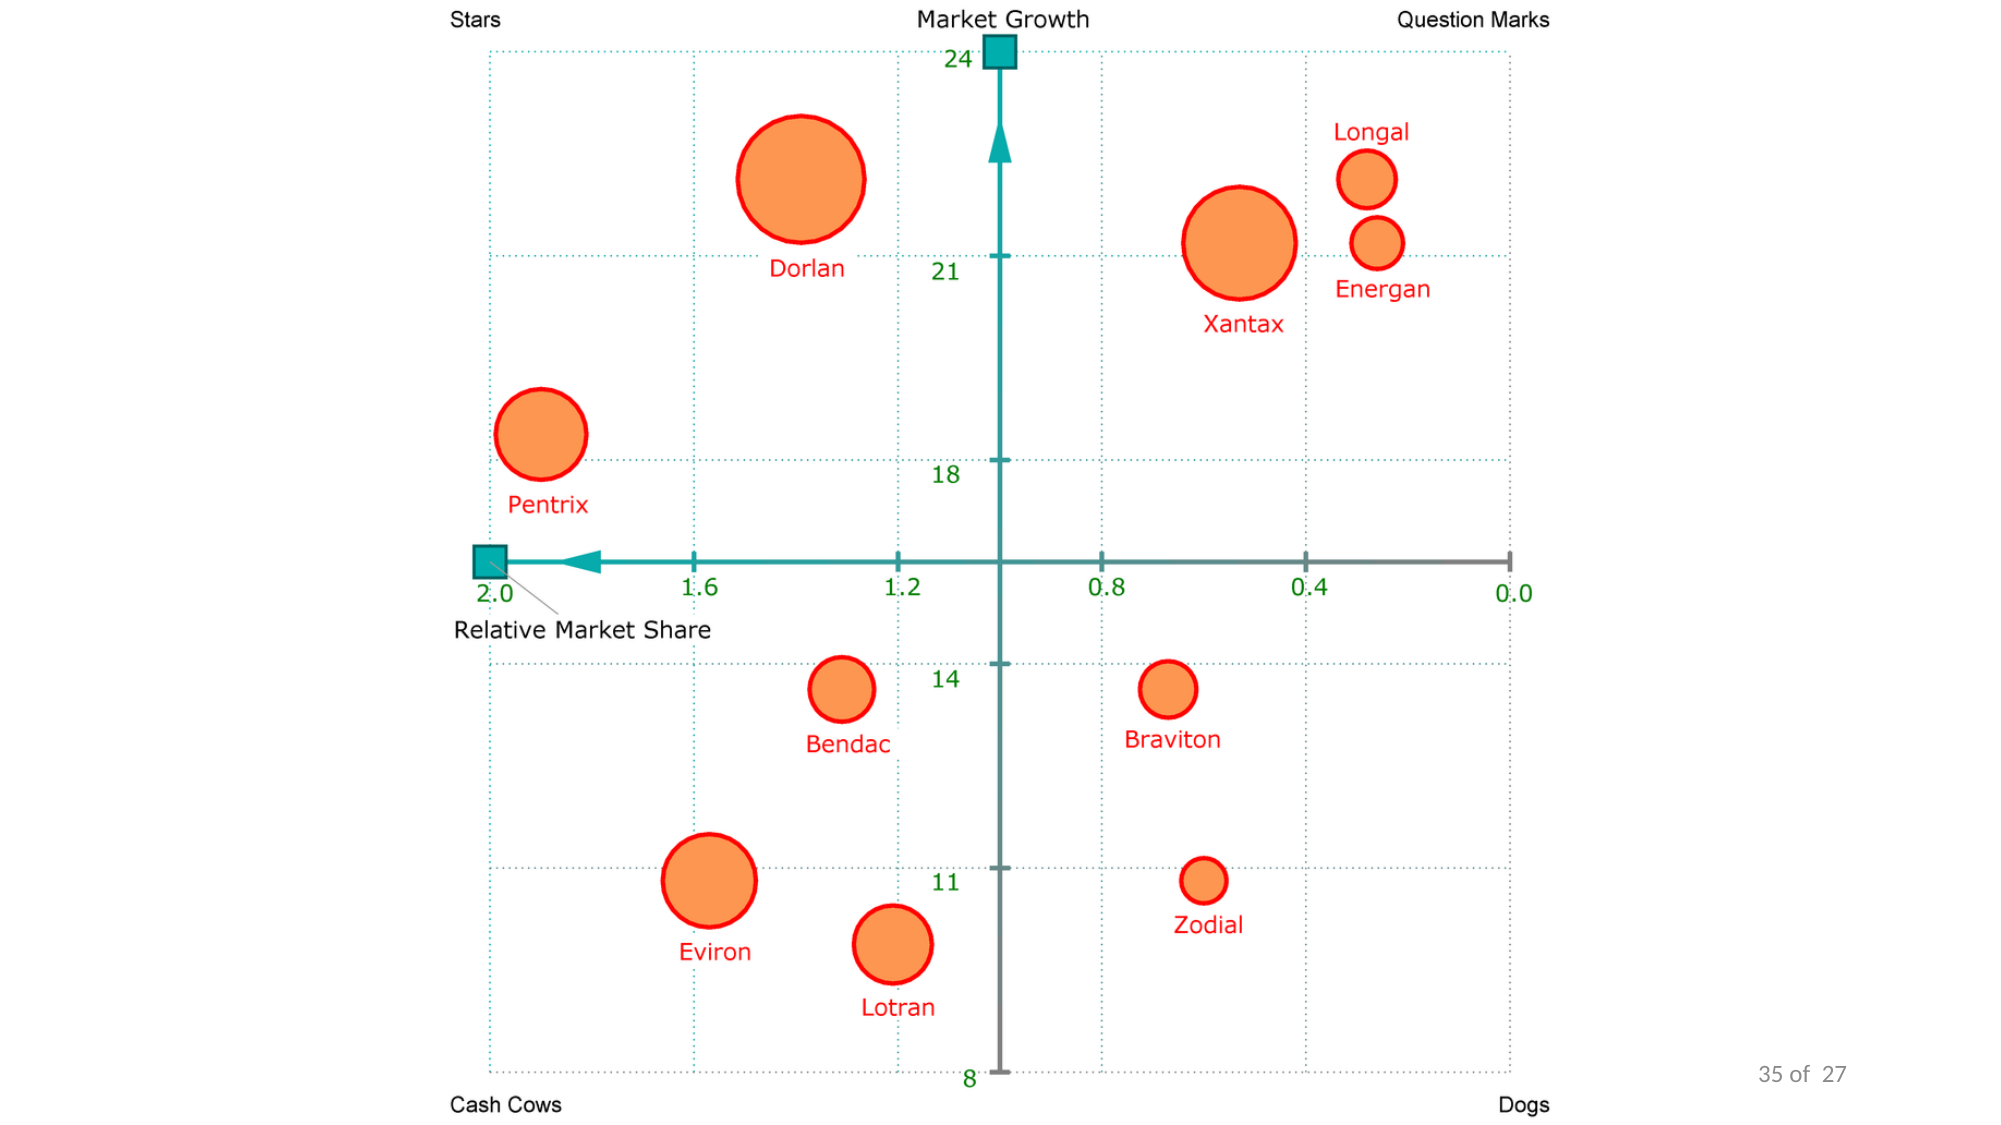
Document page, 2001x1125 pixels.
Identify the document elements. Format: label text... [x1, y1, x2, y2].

picture [442, 0, 1558, 1125]
slide_number 35 [1558, 1042, 1863, 1103]
